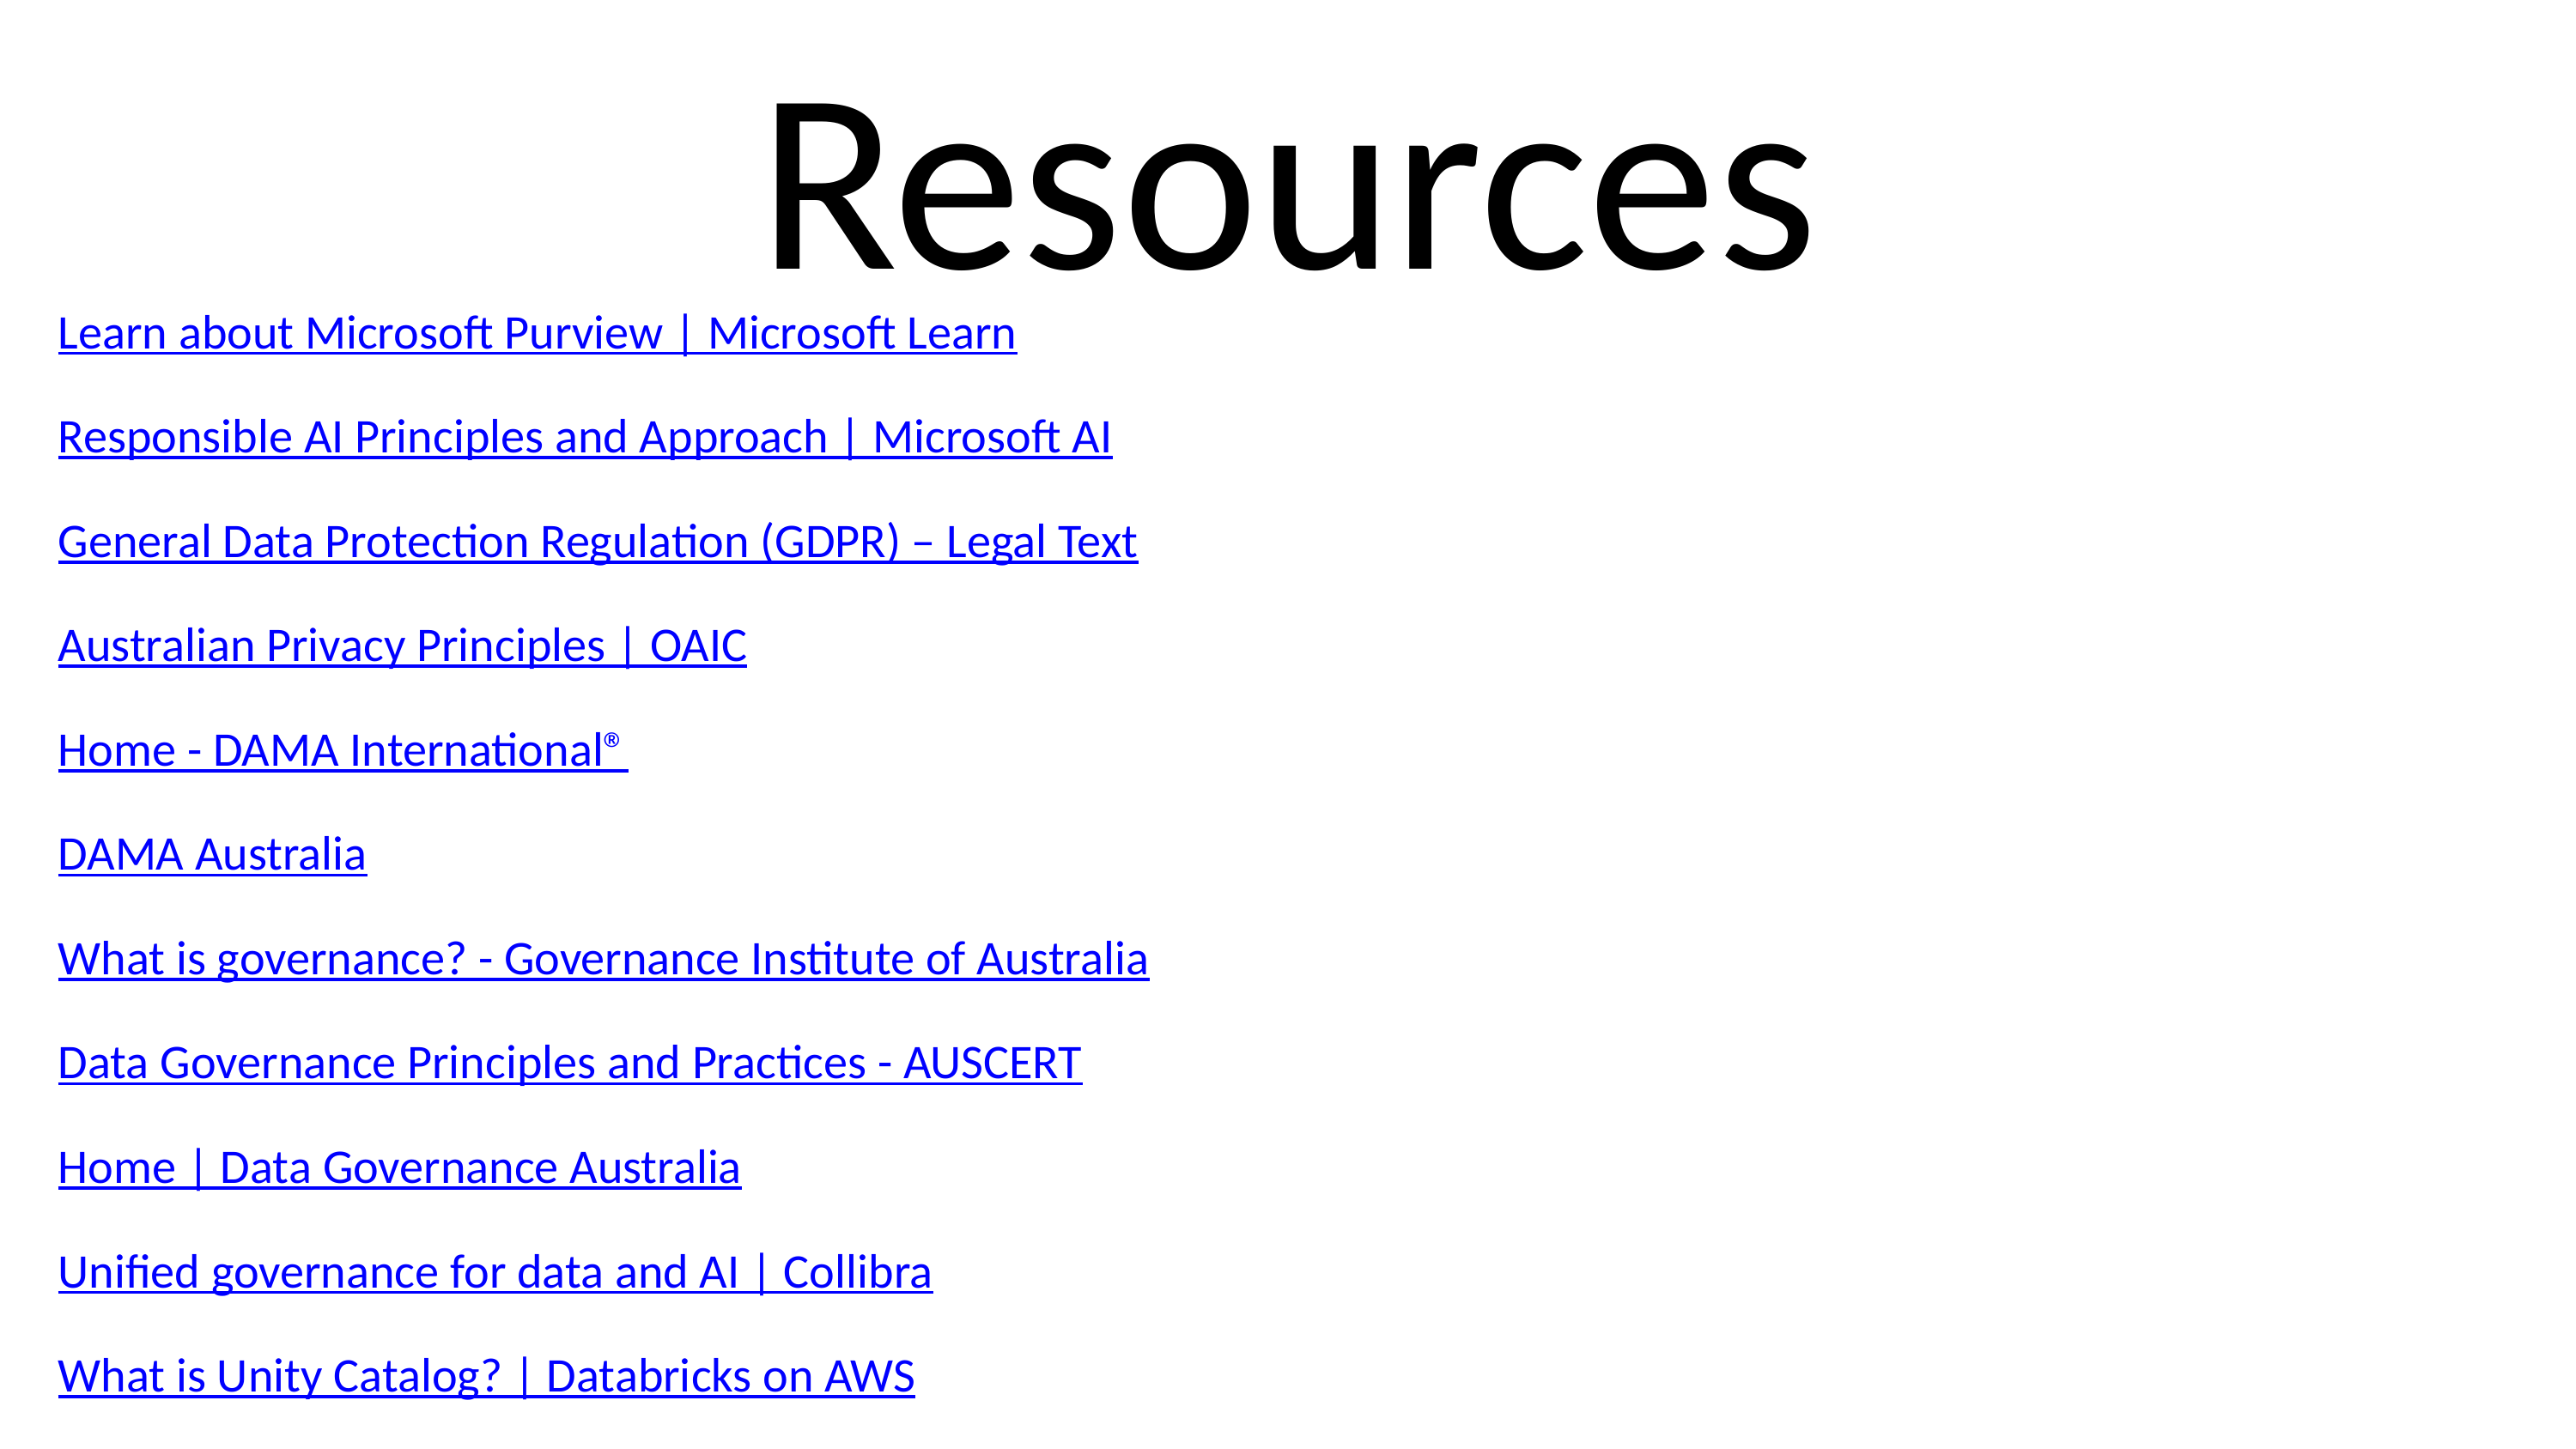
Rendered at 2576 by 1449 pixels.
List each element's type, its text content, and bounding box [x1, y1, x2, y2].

text_box Home | Data Governance Australia [45, 1128, 1334, 1200]
text_box Learn about Microsoft Purview | Microsoft Learn [45, 294, 1334, 365]
text_box Resources [733, 5, 1842, 328]
text_box Home - DAMA International® [45, 711, 1334, 782]
text_box Data Governance Principles and Practices - AUSCERT [45, 1024, 1334, 1095]
text_box General Data Protection Regulation (GDPR) – Legal Text [45, 502, 1334, 573]
text_box What is Unity Catalog? | Databricks on AWS [45, 1337, 1334, 1409]
text_box Unified governance for data and AI | Collibra [45, 1233, 1334, 1304]
text_box What is governance? - Governance Institute of Australia [45, 919, 1334, 991]
text_box Responsible AI Principles and Approach | Microsoft AI [45, 397, 1334, 470]
text_box Australian Privacy Principles | OAIC [45, 607, 811, 678]
text_box DAMA Australia [45, 815, 1334, 887]
